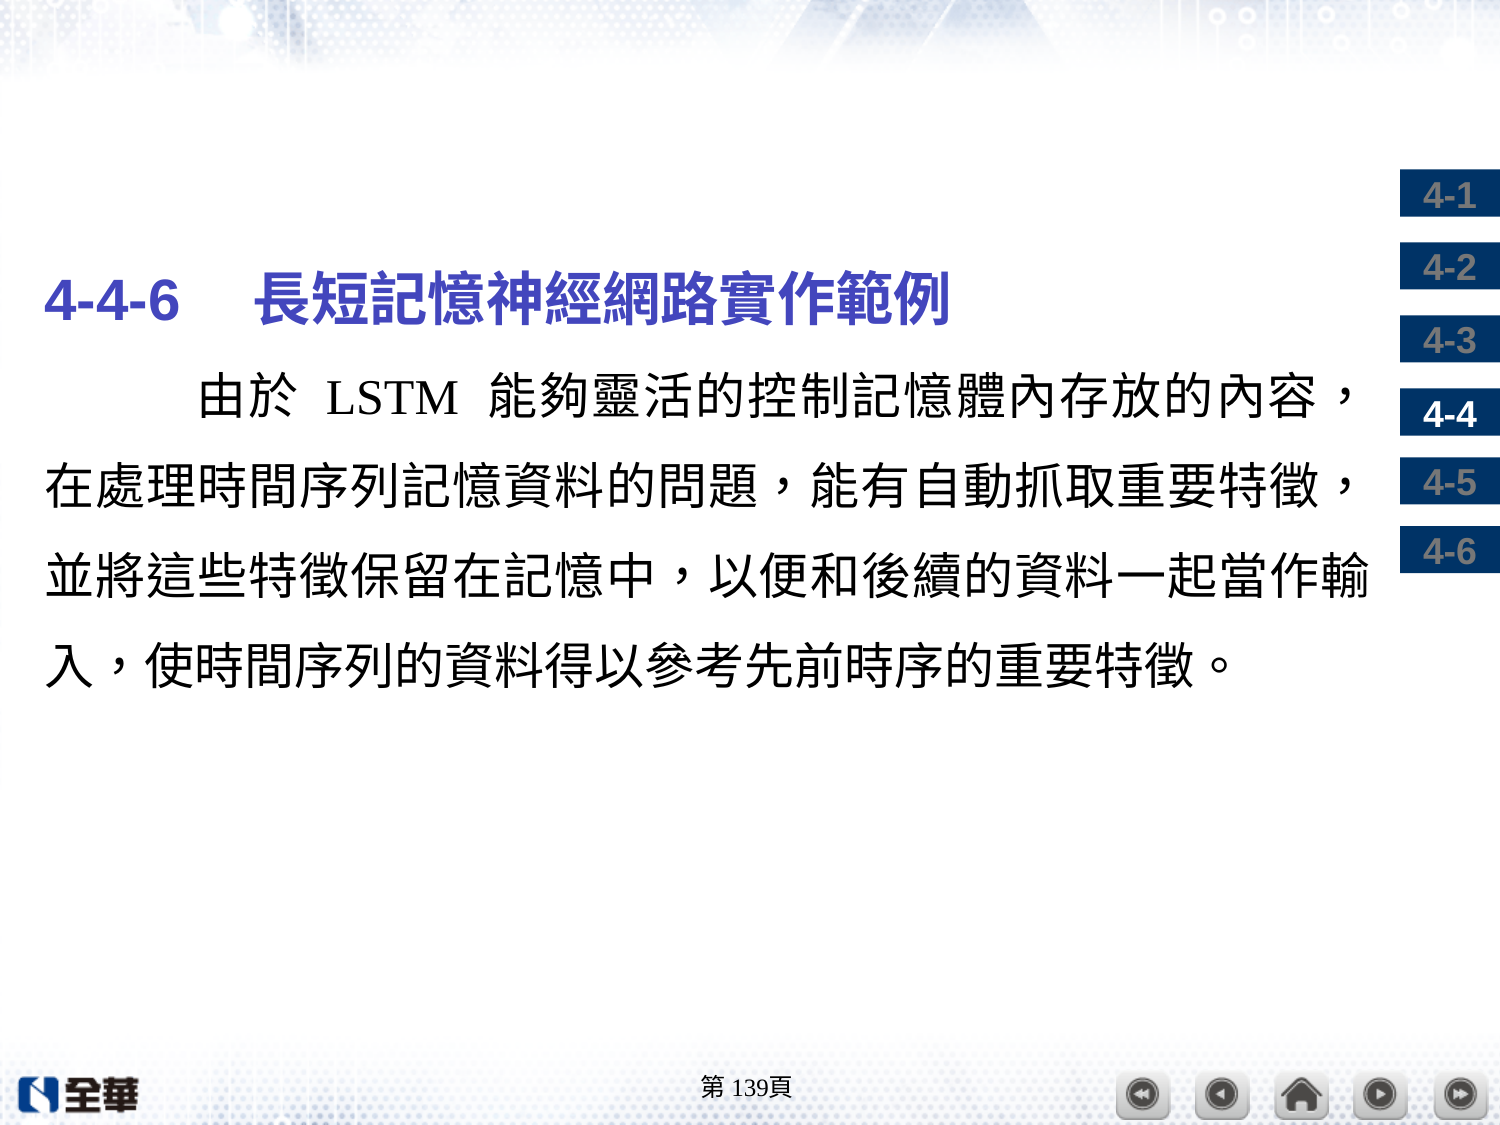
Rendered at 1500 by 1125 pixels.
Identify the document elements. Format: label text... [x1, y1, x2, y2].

picture [0, 0, 1500, 1125]
list 4-4-6 長短記憶神經網路實作範例 由於 LSTM 能夠靈活的控制記憶體內存放的內容，在處理時間序列記憶資料的問題，能有自動抓取重要特徵，並將這些特徵保留在記憶中，以便和後續的資料一起當作輸入，使時間序列的資料得以參考先前時序的重要特徵。 [29, 219, 1386, 1048]
